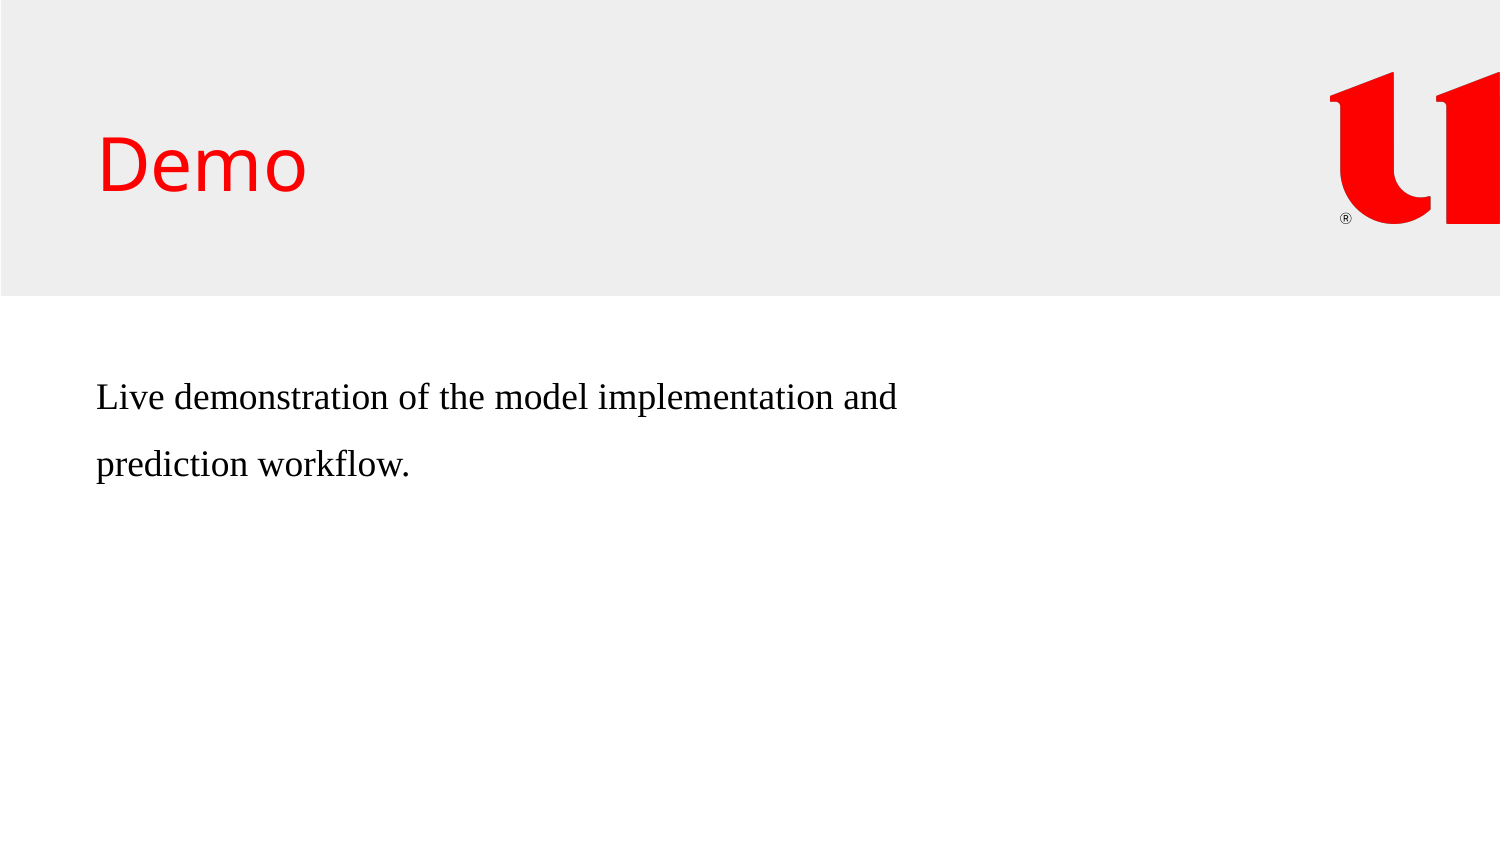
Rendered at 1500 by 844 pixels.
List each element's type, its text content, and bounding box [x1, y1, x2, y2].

text_box [0, 0, 1500, 296]
text_box Live demonstration of the model implementation and prediction workflow. [81, 334, 981, 500]
text_box Demo [81, 101, 1223, 222]
picture [1330, 72, 1500, 224]
